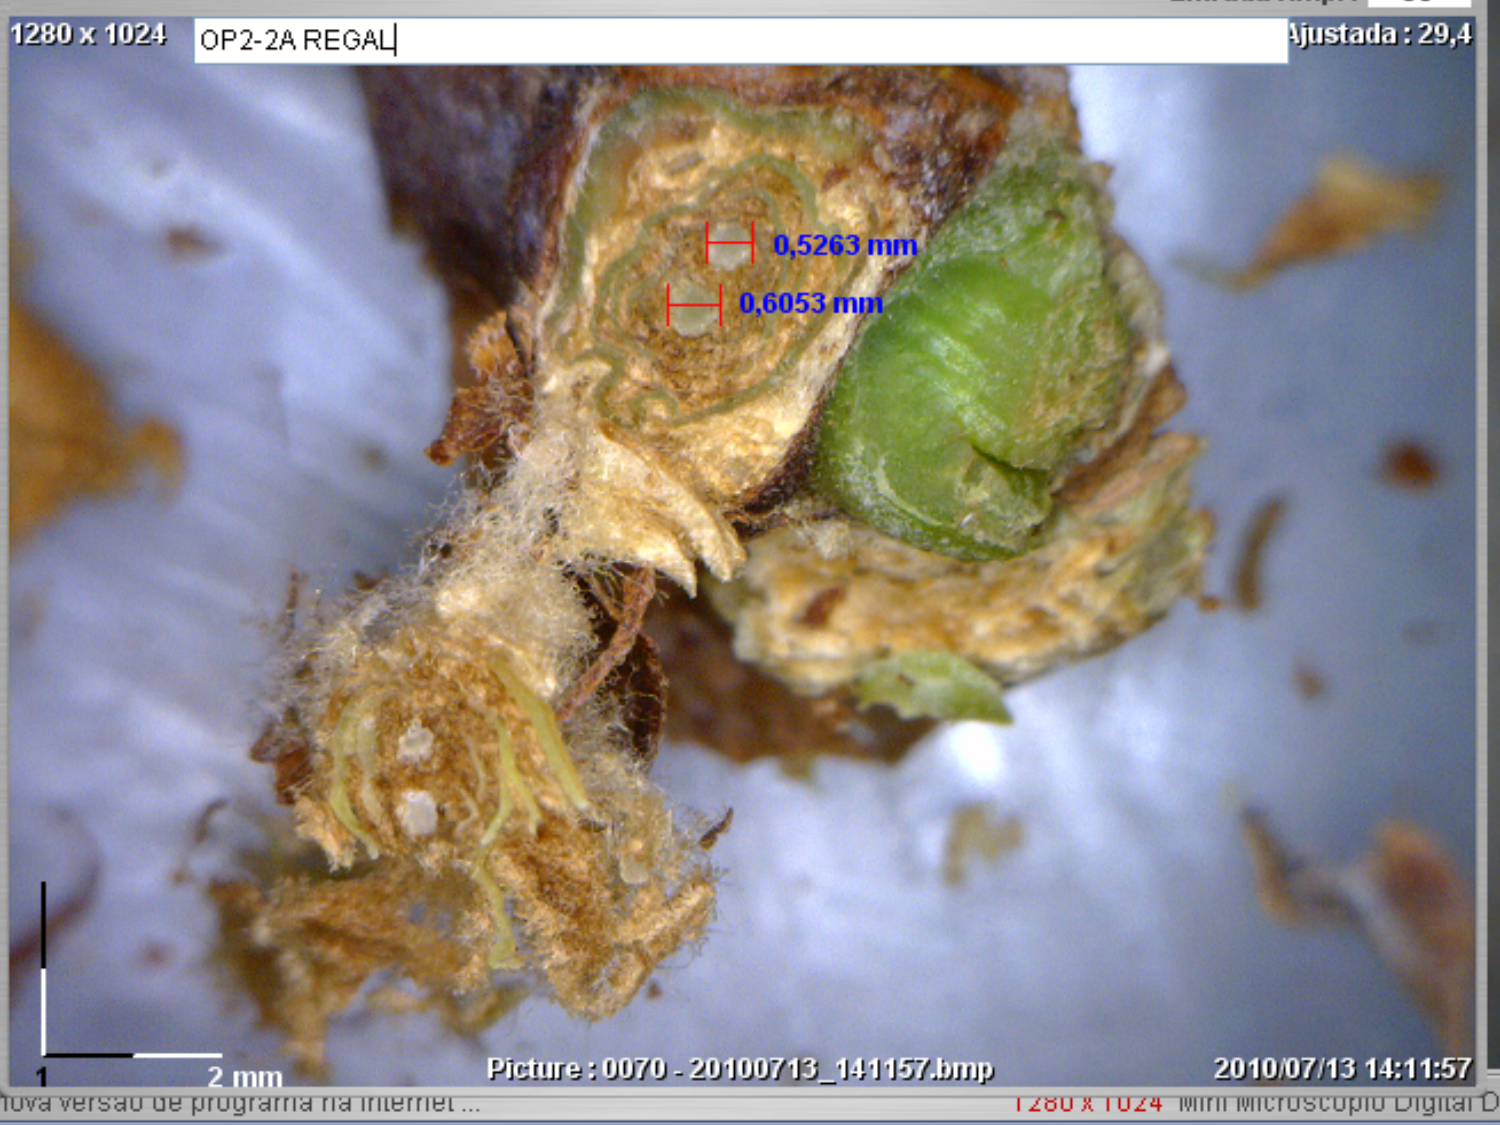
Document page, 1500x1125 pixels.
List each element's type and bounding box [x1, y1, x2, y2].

list [0, 0, 1500, 1125]
